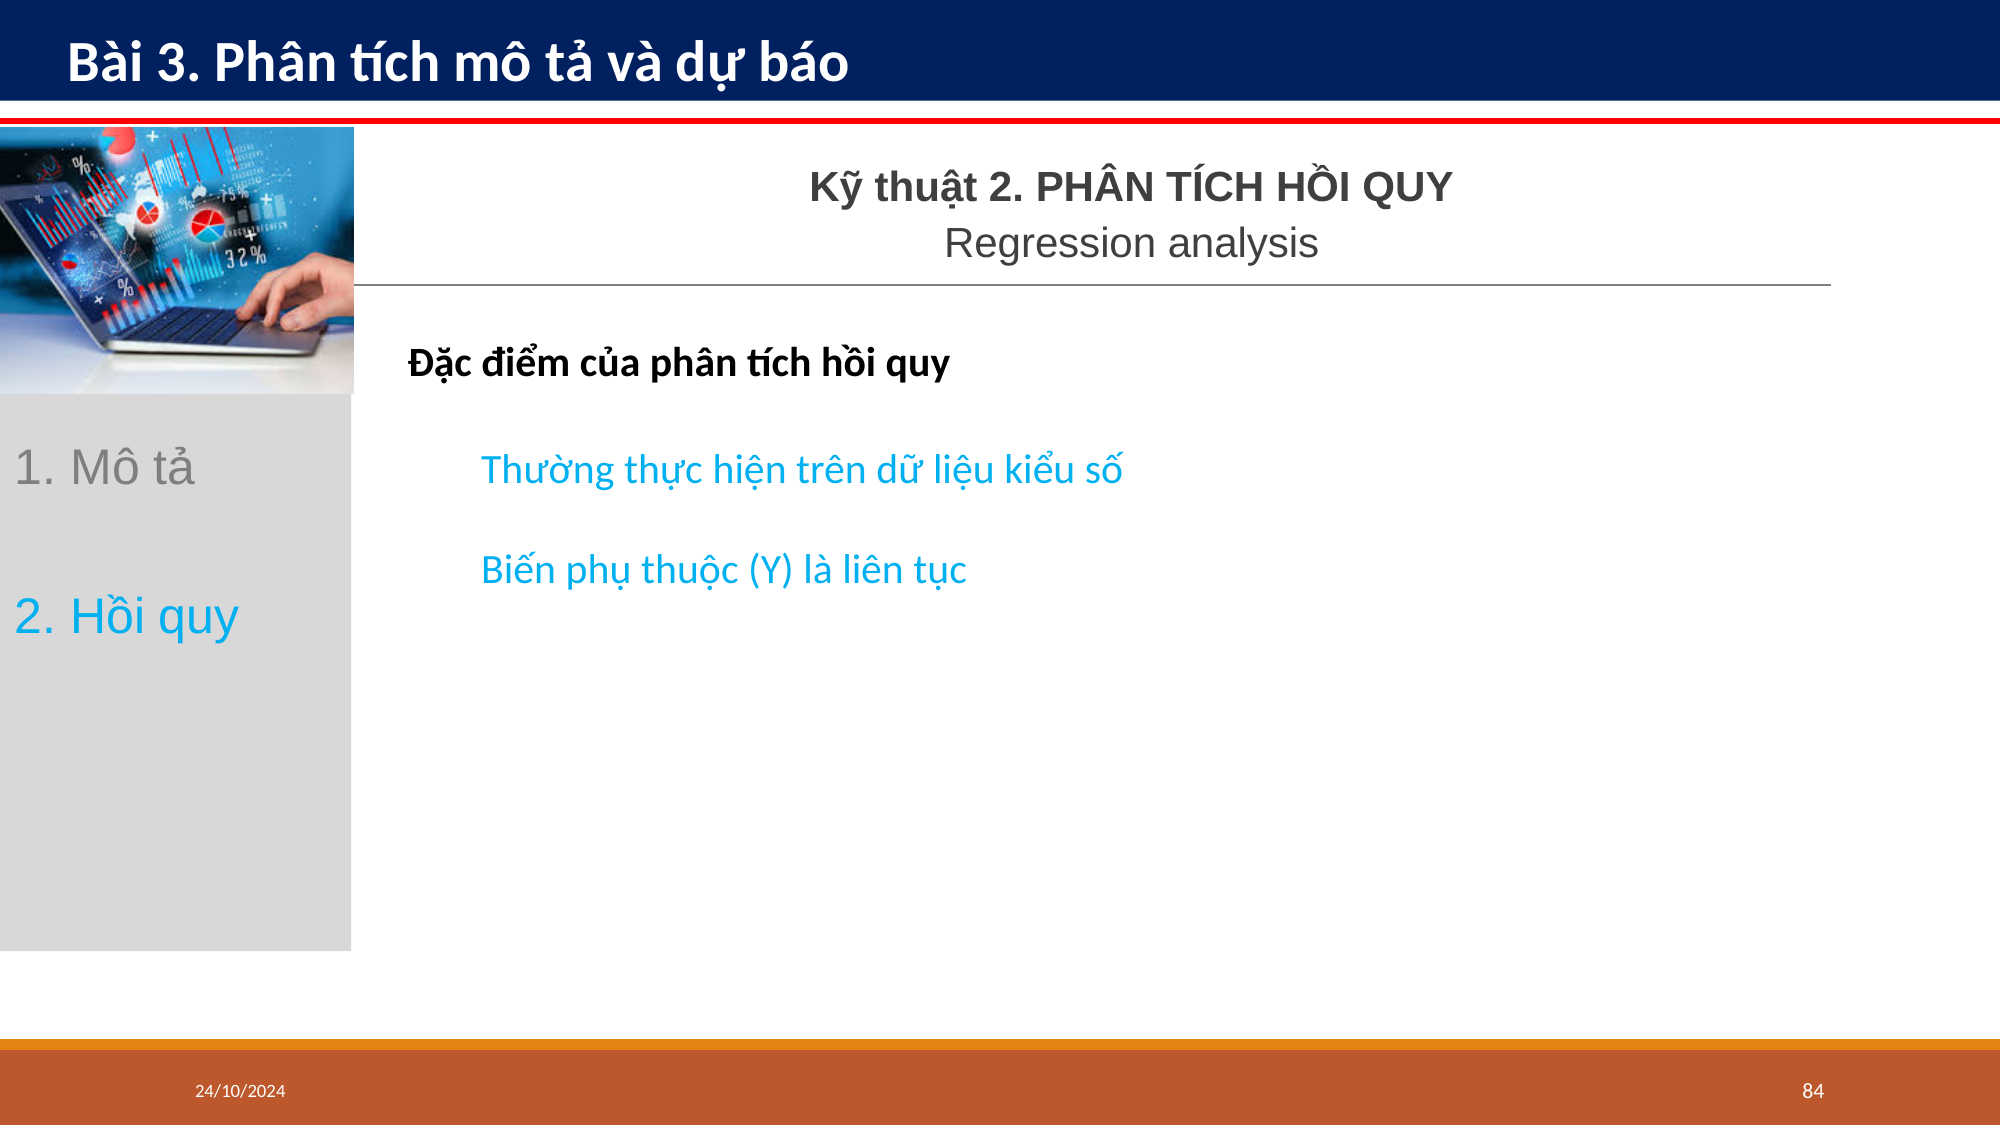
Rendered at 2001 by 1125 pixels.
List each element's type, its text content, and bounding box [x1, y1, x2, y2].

text_box 1. Mô tả 2. Hồi quy [0, 400, 352, 952]
picture [0, 127, 354, 394]
text_box Bài 3. Phân tích mô tả và dự báo [0, 0, 2000, 101]
text_box Kỹ thuật 2. PHÂN TÍCH HỒI QUY Regression analysis [559, 146, 1704, 274]
text_box Thường thực hiện trên dữ liệu kiểu số [466, 434, 1967, 500]
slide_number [180, 1059, 586, 1120]
text_box Biến phụ thuộc (Y) là liên tục [466, 534, 1967, 600]
text_box Đặc điểm của phân tích hồi quy [392, 327, 1893, 393]
slide_number ‹#› [1624, 1059, 1840, 1120]
